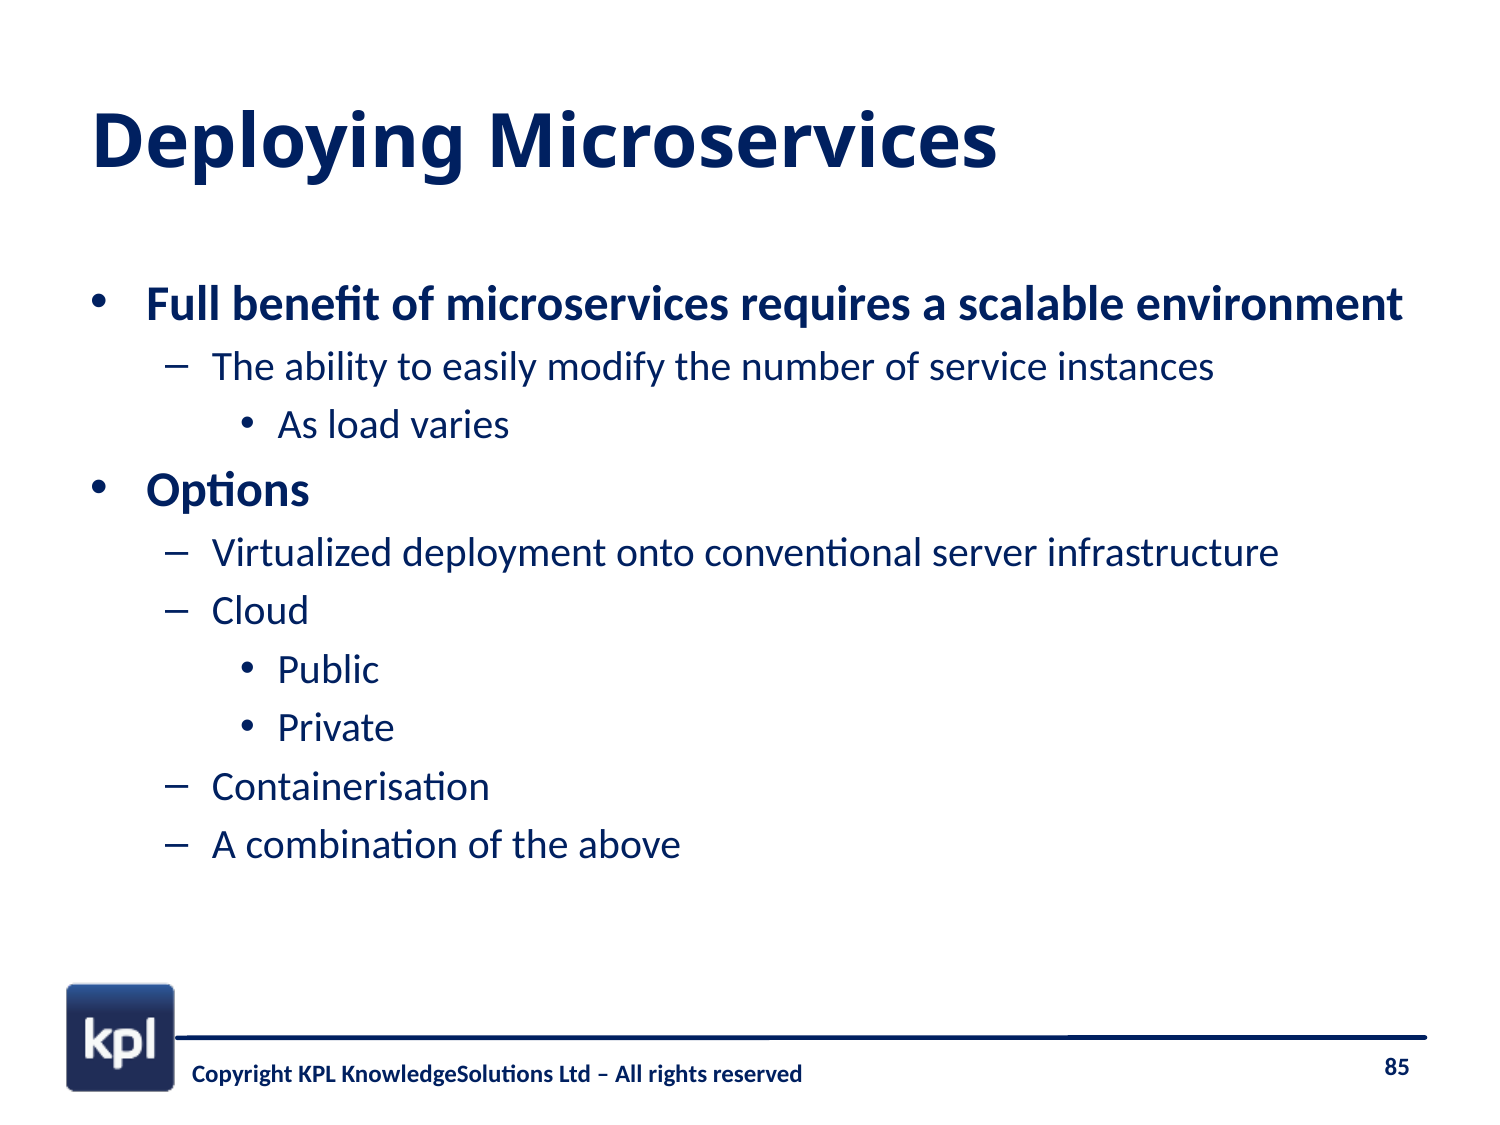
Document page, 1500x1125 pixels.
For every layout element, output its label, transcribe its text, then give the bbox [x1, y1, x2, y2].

title Deploying Microservices [75, 43, 1436, 233]
list Full benefit of microservices requires a scalable environment The ability to easily modify the number of service instances As load varies Options Virtualized deployment onto conventional server infrastructure Cloud Public Private Containerisation A combination of the above [75, 262, 1425, 1013]
text_box Copyright KPL KnowledgeSolutions Ltd – All rights reserved [177, 1049, 963, 1110]
slide_number 85 [987, 1042, 1425, 1103]
picture [62, 980, 178, 1095]
